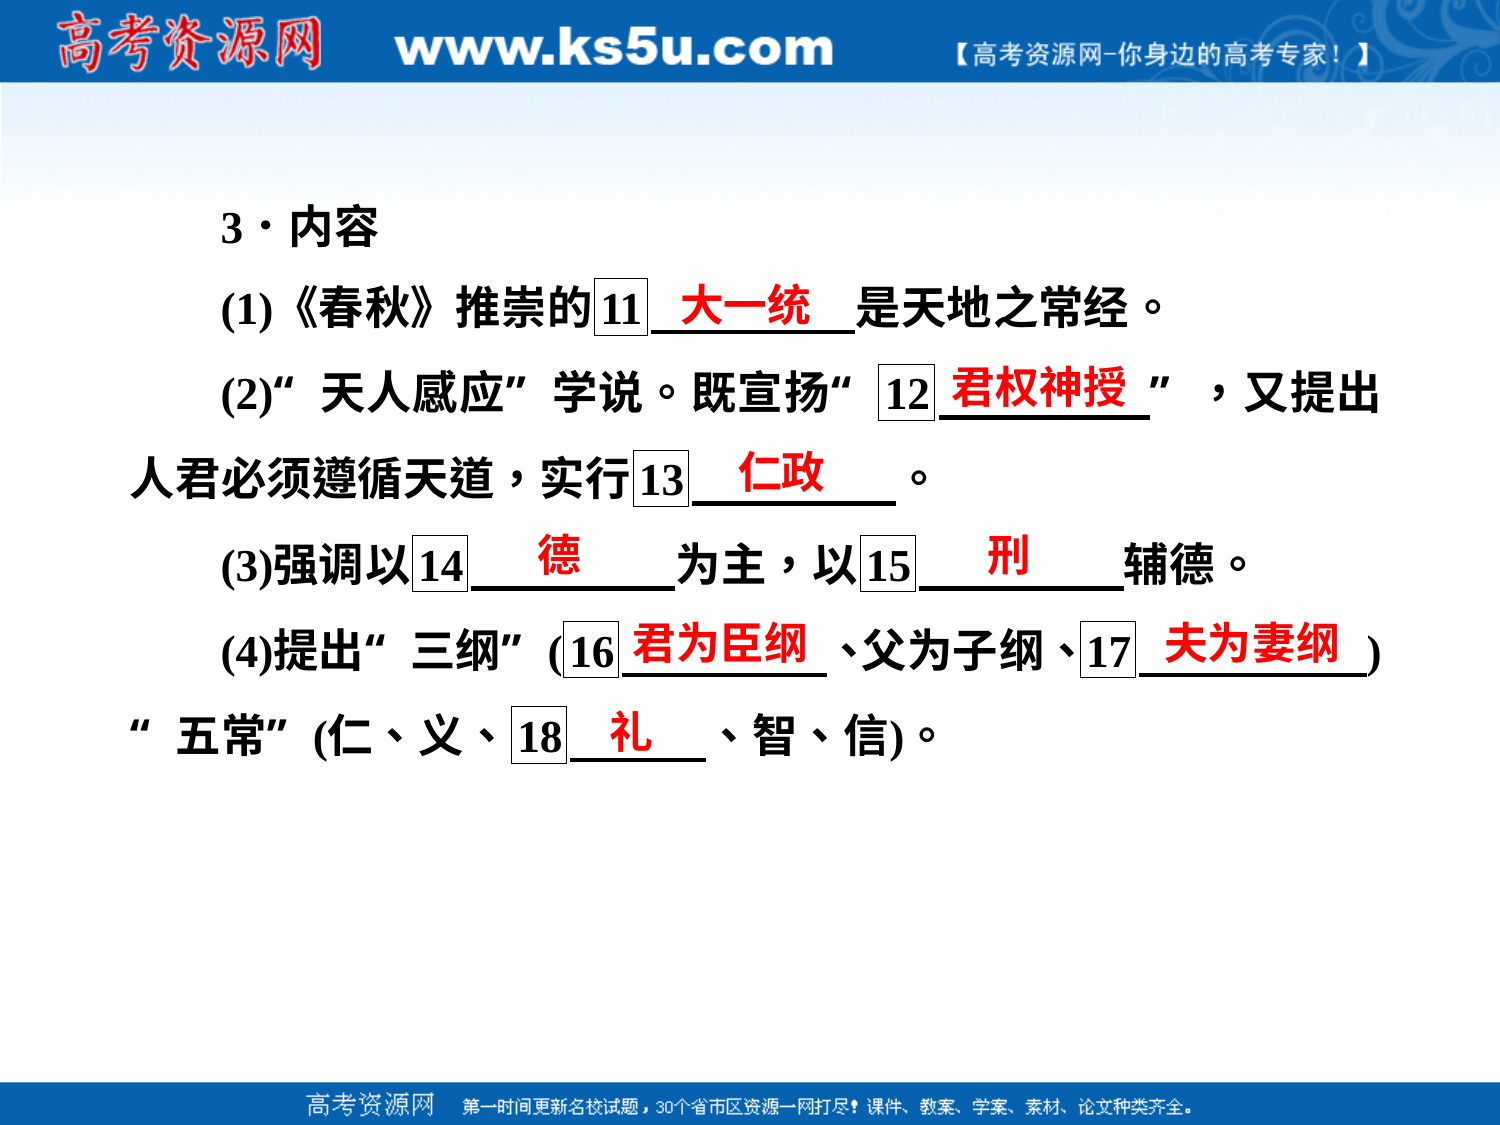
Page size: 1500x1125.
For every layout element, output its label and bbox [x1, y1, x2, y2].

text_box [632, 615, 975, 724]
text_box [987, 526, 1329, 636]
text_box [738, 444, 1080, 553]
text_box [679, 276, 1022, 386]
picture [0, 0, 1500, 1125]
text_box [951, 359, 1294, 468]
text_box [1164, 615, 1500, 724]
text_box [129, 197, 1384, 1017]
text_box [609, 704, 951, 813]
text_box [537, 526, 880, 636]
